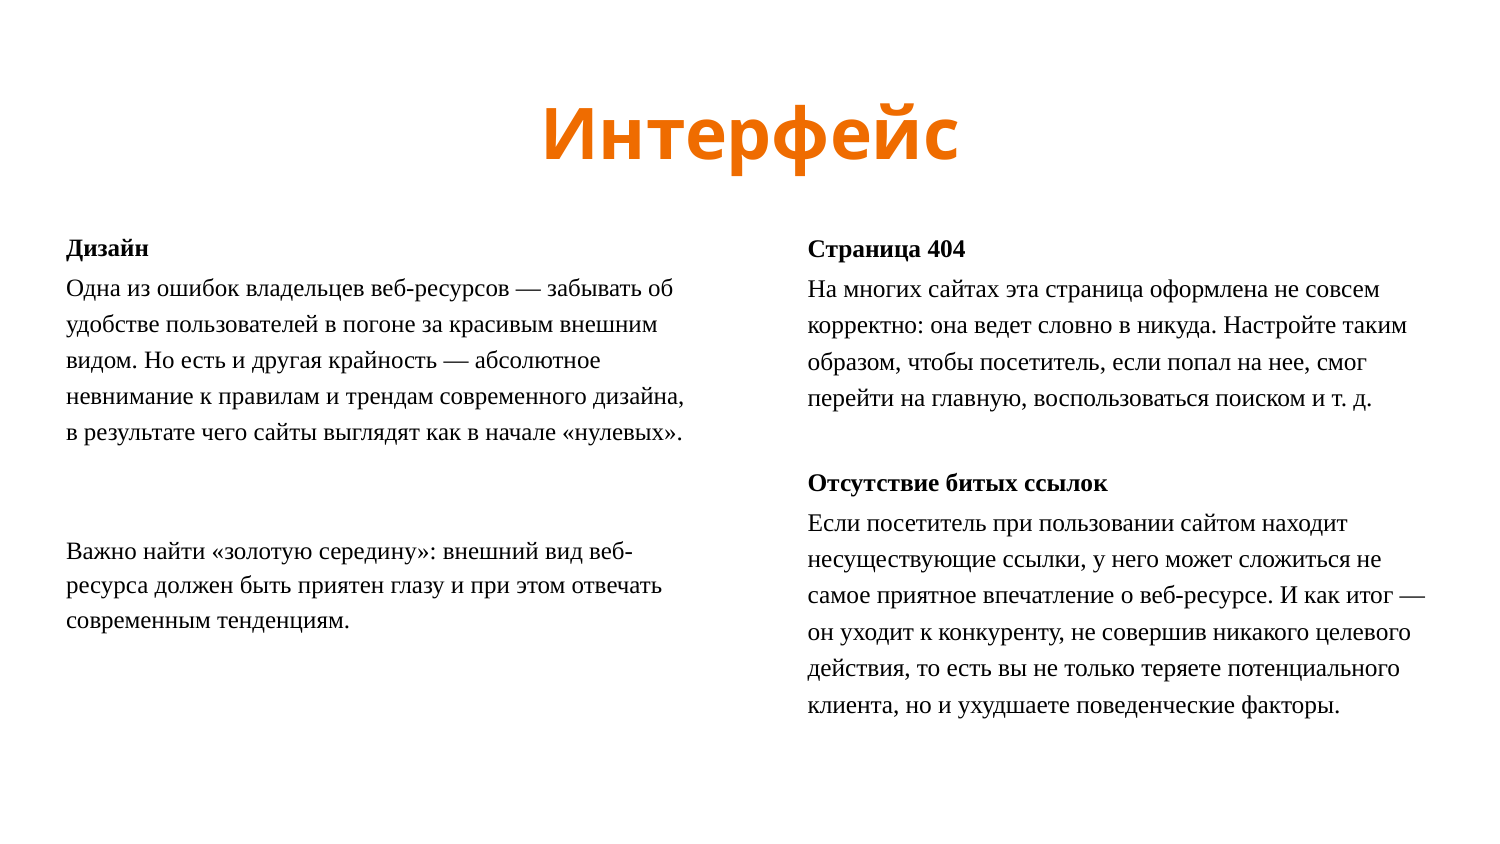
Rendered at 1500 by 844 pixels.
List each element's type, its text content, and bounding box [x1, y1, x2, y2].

list Страница 404 На многих сайтах эта страница оформлена не совсем корректно: она ведет словно в никуда. Настройте таким образом, чтобы посетитель, если попал на нее, смог перейти на главную, воспользоваться поиском и т. д. Отсутствие битых ссылок Если посетитель при пользовании сайтом находит несуществующие ссылки, у него может сложиться не самое приятное впечатление о веб-ресурсе. И как итог — он уходит к конкуренту, не совершив никакого целевого действия, то есть вы не только теряете потенциального клиента, но и ухудшаете поведенческие факторы. [792, 207, 1449, 750]
list Дизайн Одна из ошибок владельцев веб-ресурсов — забывать об удобстве пользователей в погоне за красивым внешним видом. Но есть и другая крайность — абсолютное невнимание к правилам и трендам современного дизайна, в результате чего сайты выглядят как в начале «нулевых». Важно найти «золотую середину»: внешний вид веб-ресурса должен быть приятен глазу и при этом отвечать современным тенденциям. [51, 207, 708, 750]
title Интерфейс [51, 72, 1449, 189]
